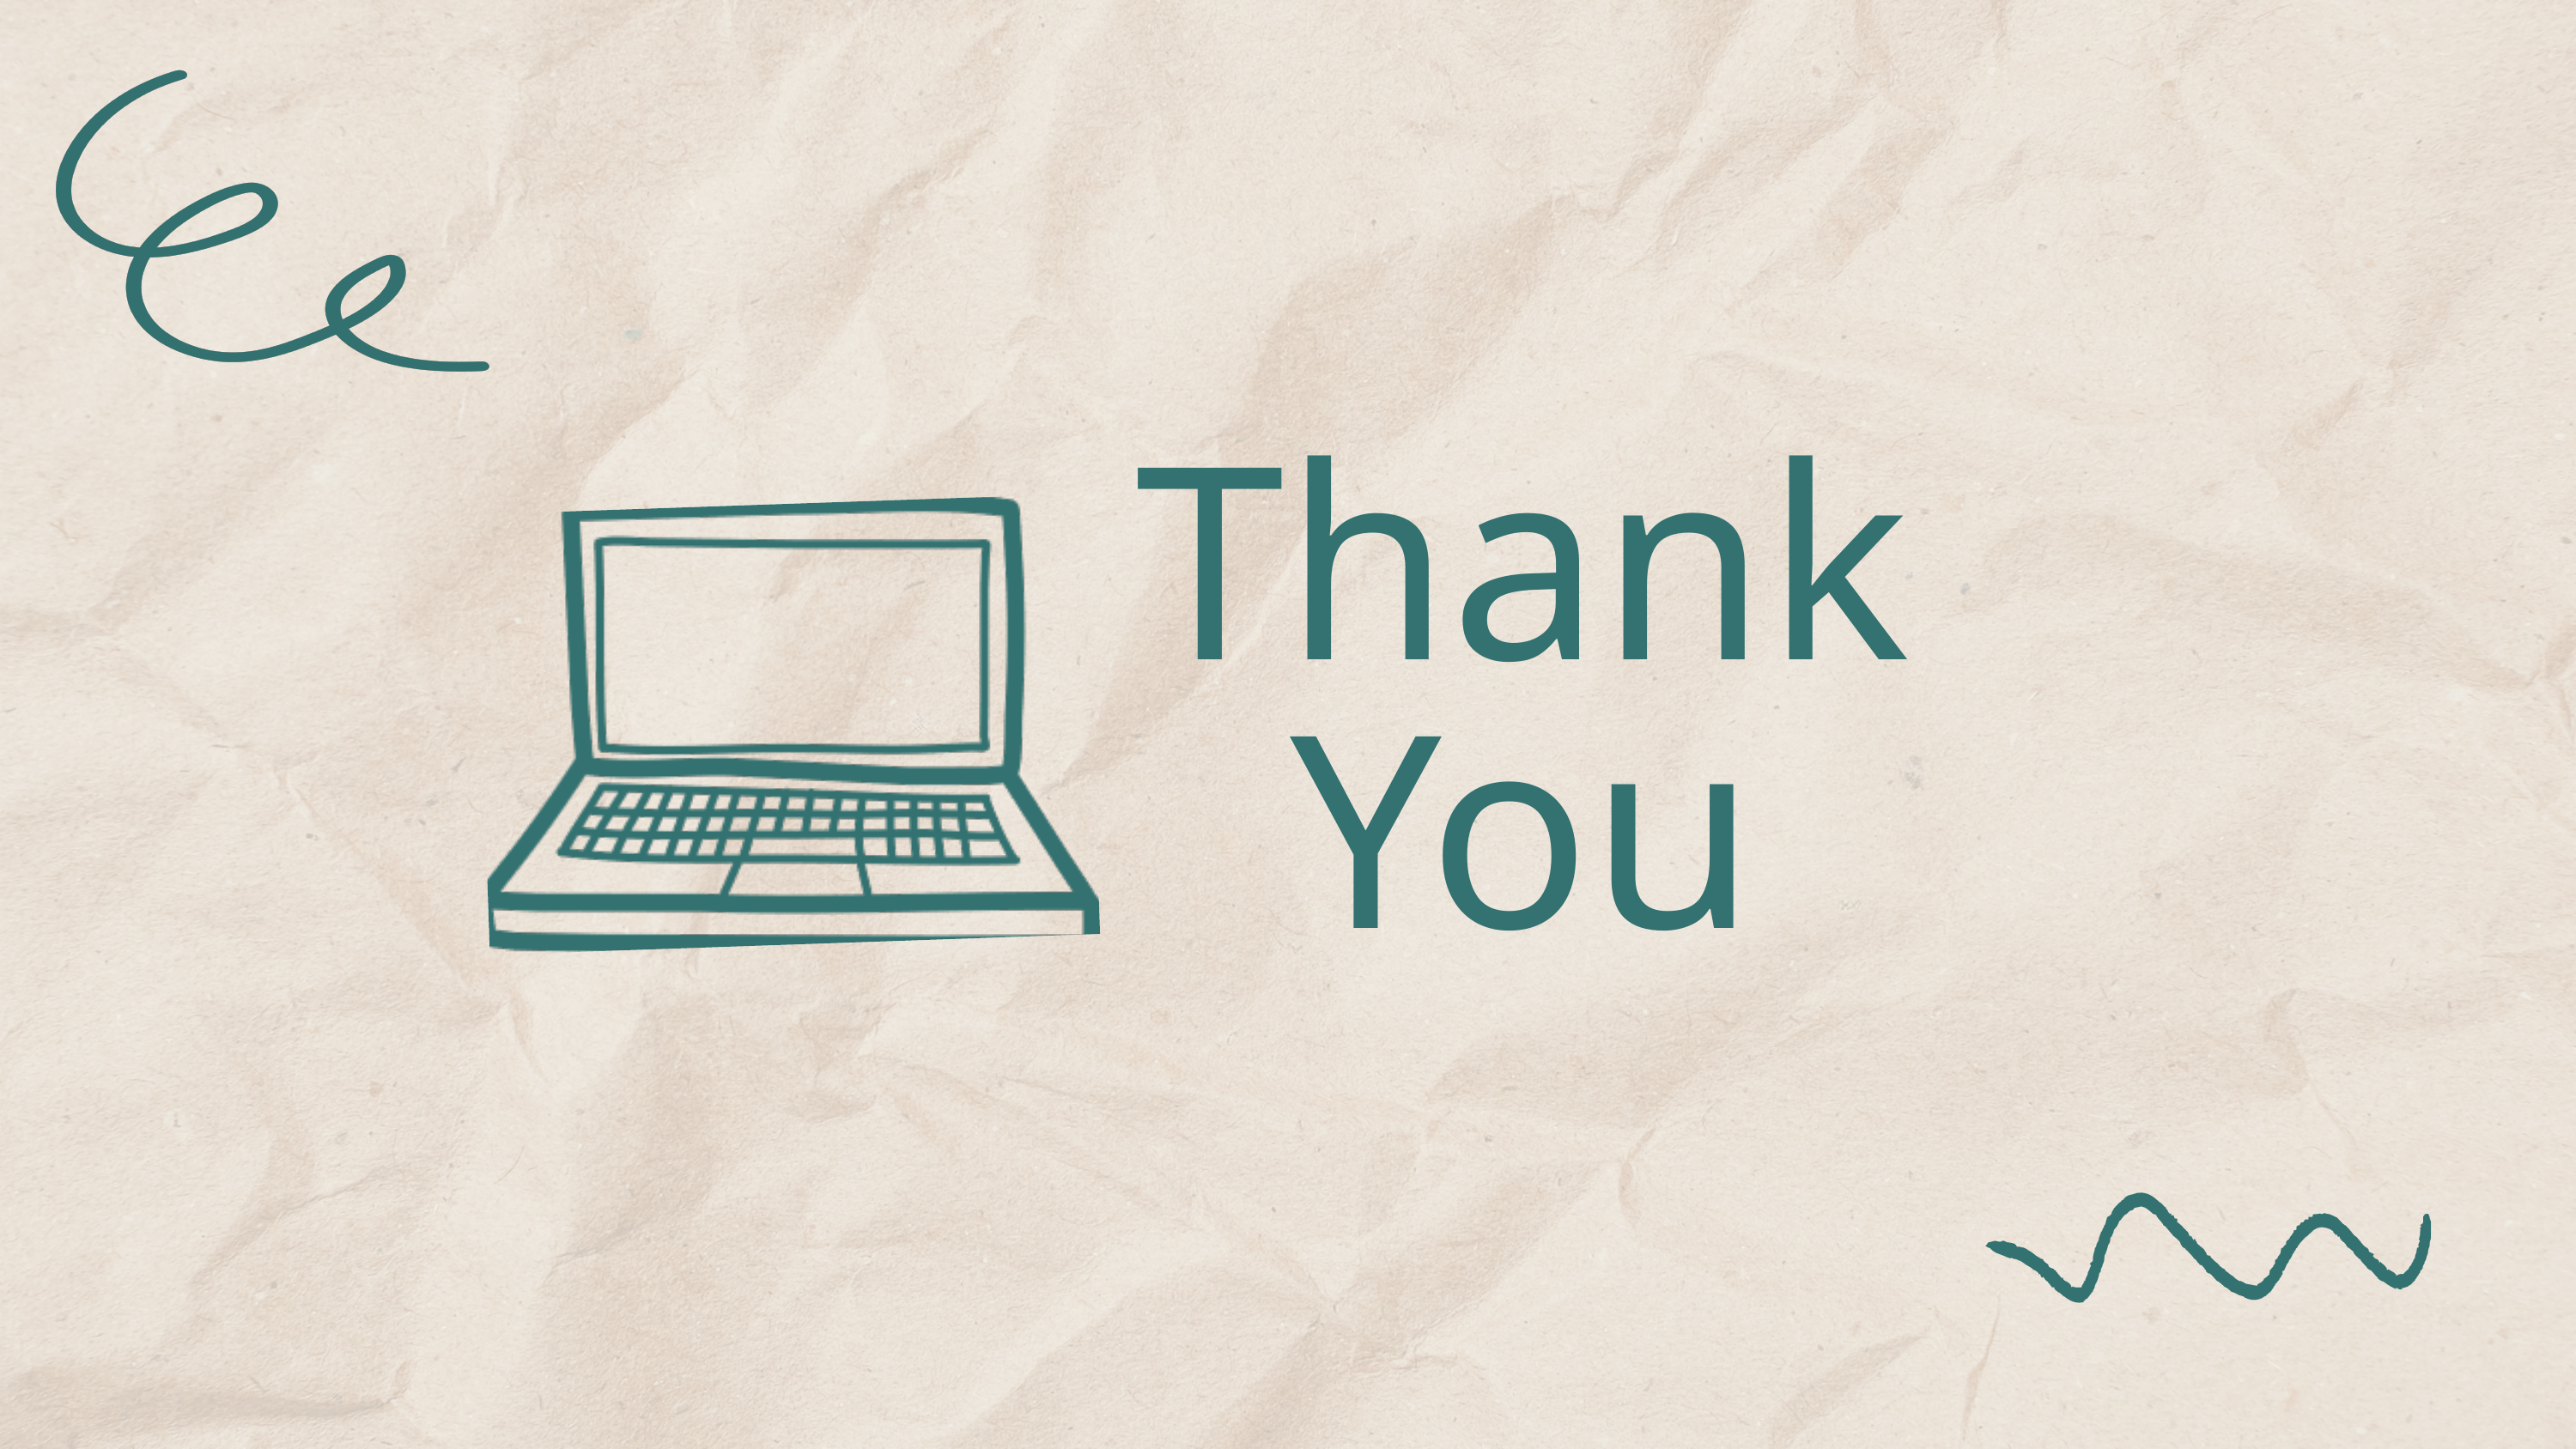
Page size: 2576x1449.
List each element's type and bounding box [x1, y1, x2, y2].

text_box [0, 0, 2576, 1449]
text_box [44, 70, 2432, 1305]
